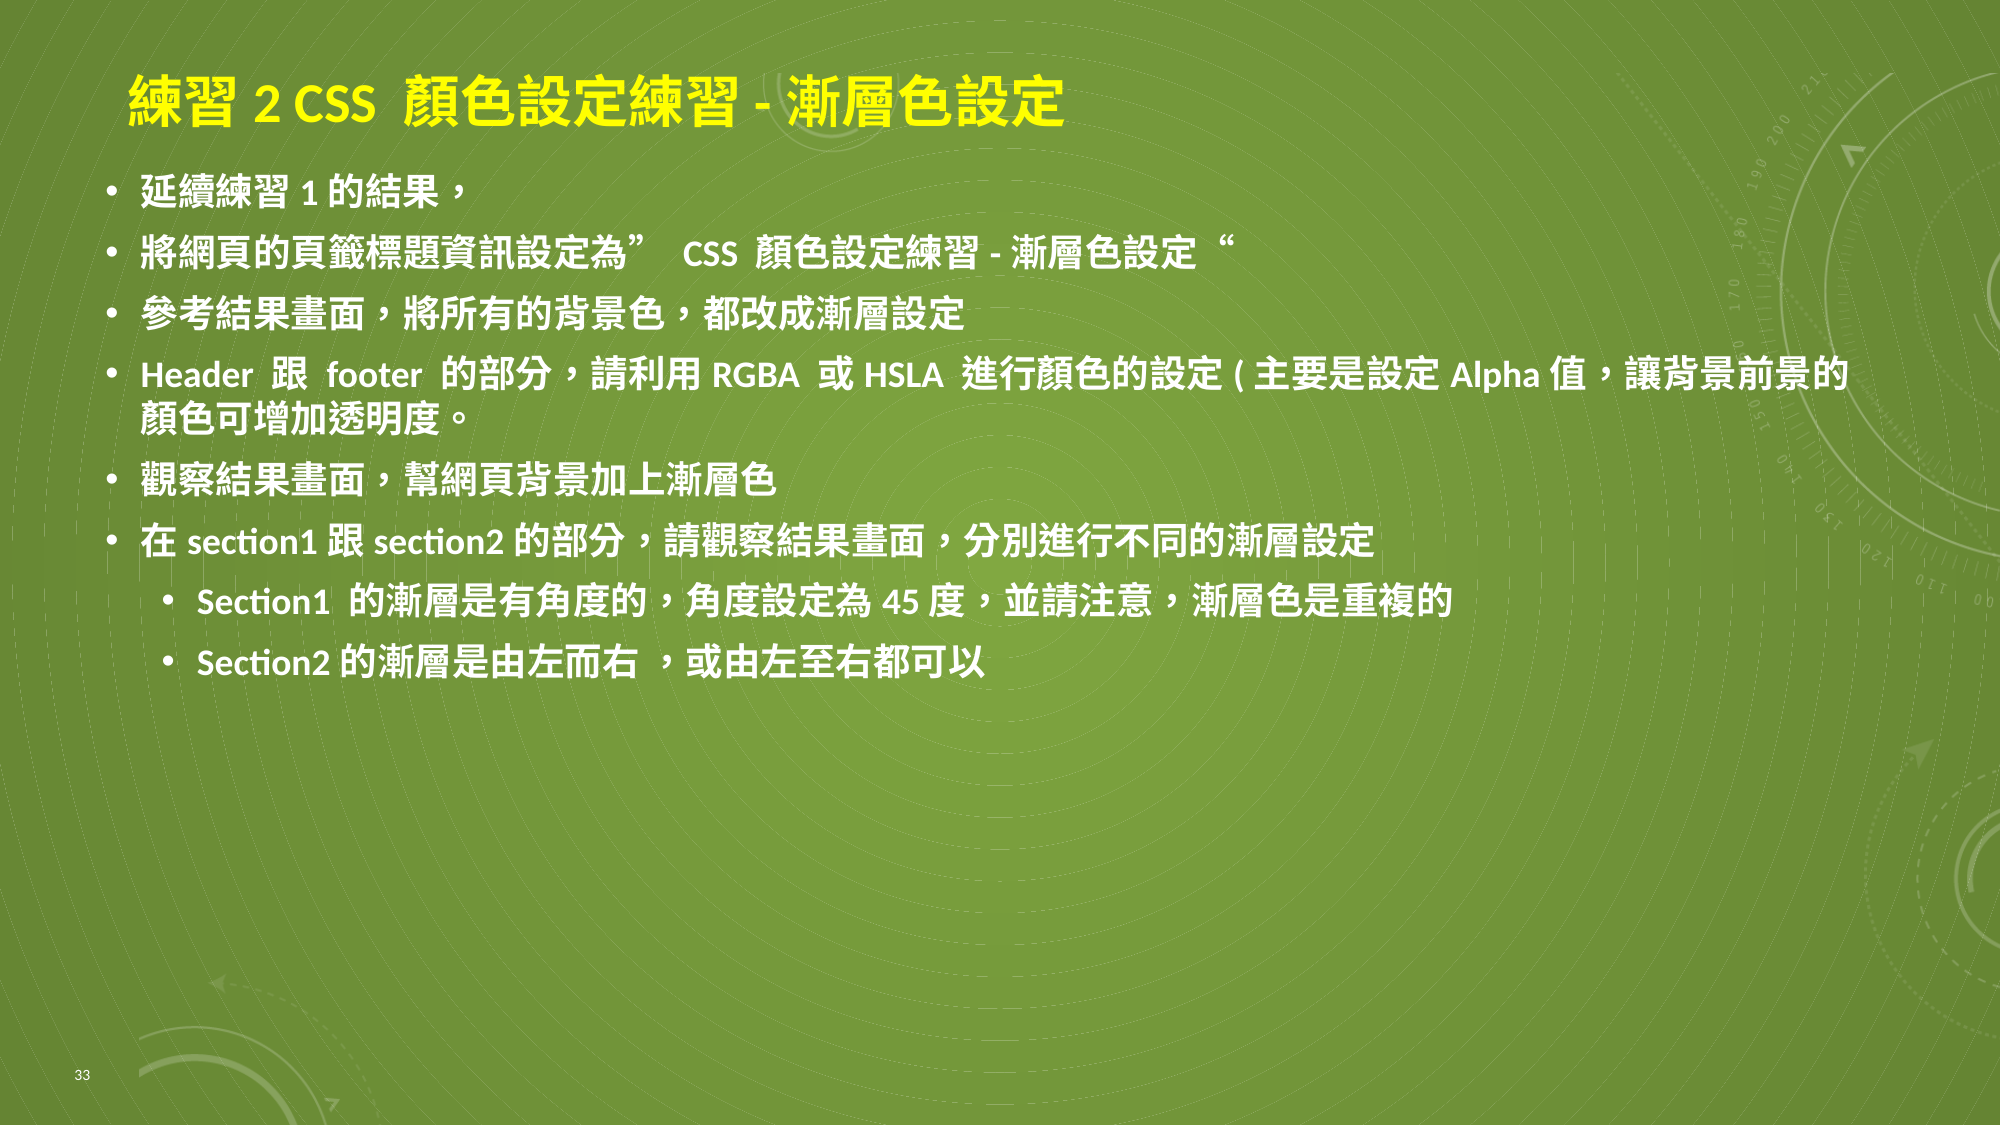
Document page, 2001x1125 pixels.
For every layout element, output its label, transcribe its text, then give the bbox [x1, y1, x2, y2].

slide_number 33 [14, 1043, 106, 1106]
list 延續練習1的結果， 將網頁的頁籤標題資訊設定為” CSS 顏色設定練習-漸層色設定“ 參考結果畫面，將所有的背景色，都改成漸層設定 Header 跟 footer 的部分，請利用RGBA 或HSLA 進行顏色的設定(主要是設定Alpha值，讓背景前景的顏色可增加透明度。 觀察結果畫面，幫網頁背景加上漸層色 在section1跟section2的部分，請觀察結果畫面，分別進行不同的漸層設定 Section1 的漸層是有角度的，角度設定為45度，並請注意，漸層色是重複的 Section2的漸層是由左而右 ，或由左至右都可以 [90, 160, 1886, 863]
title 練習2 CSS 顏色設定練習-漸層色設定 [112, 24, 1775, 160]
picture [139, 73, 2001, 1125]
